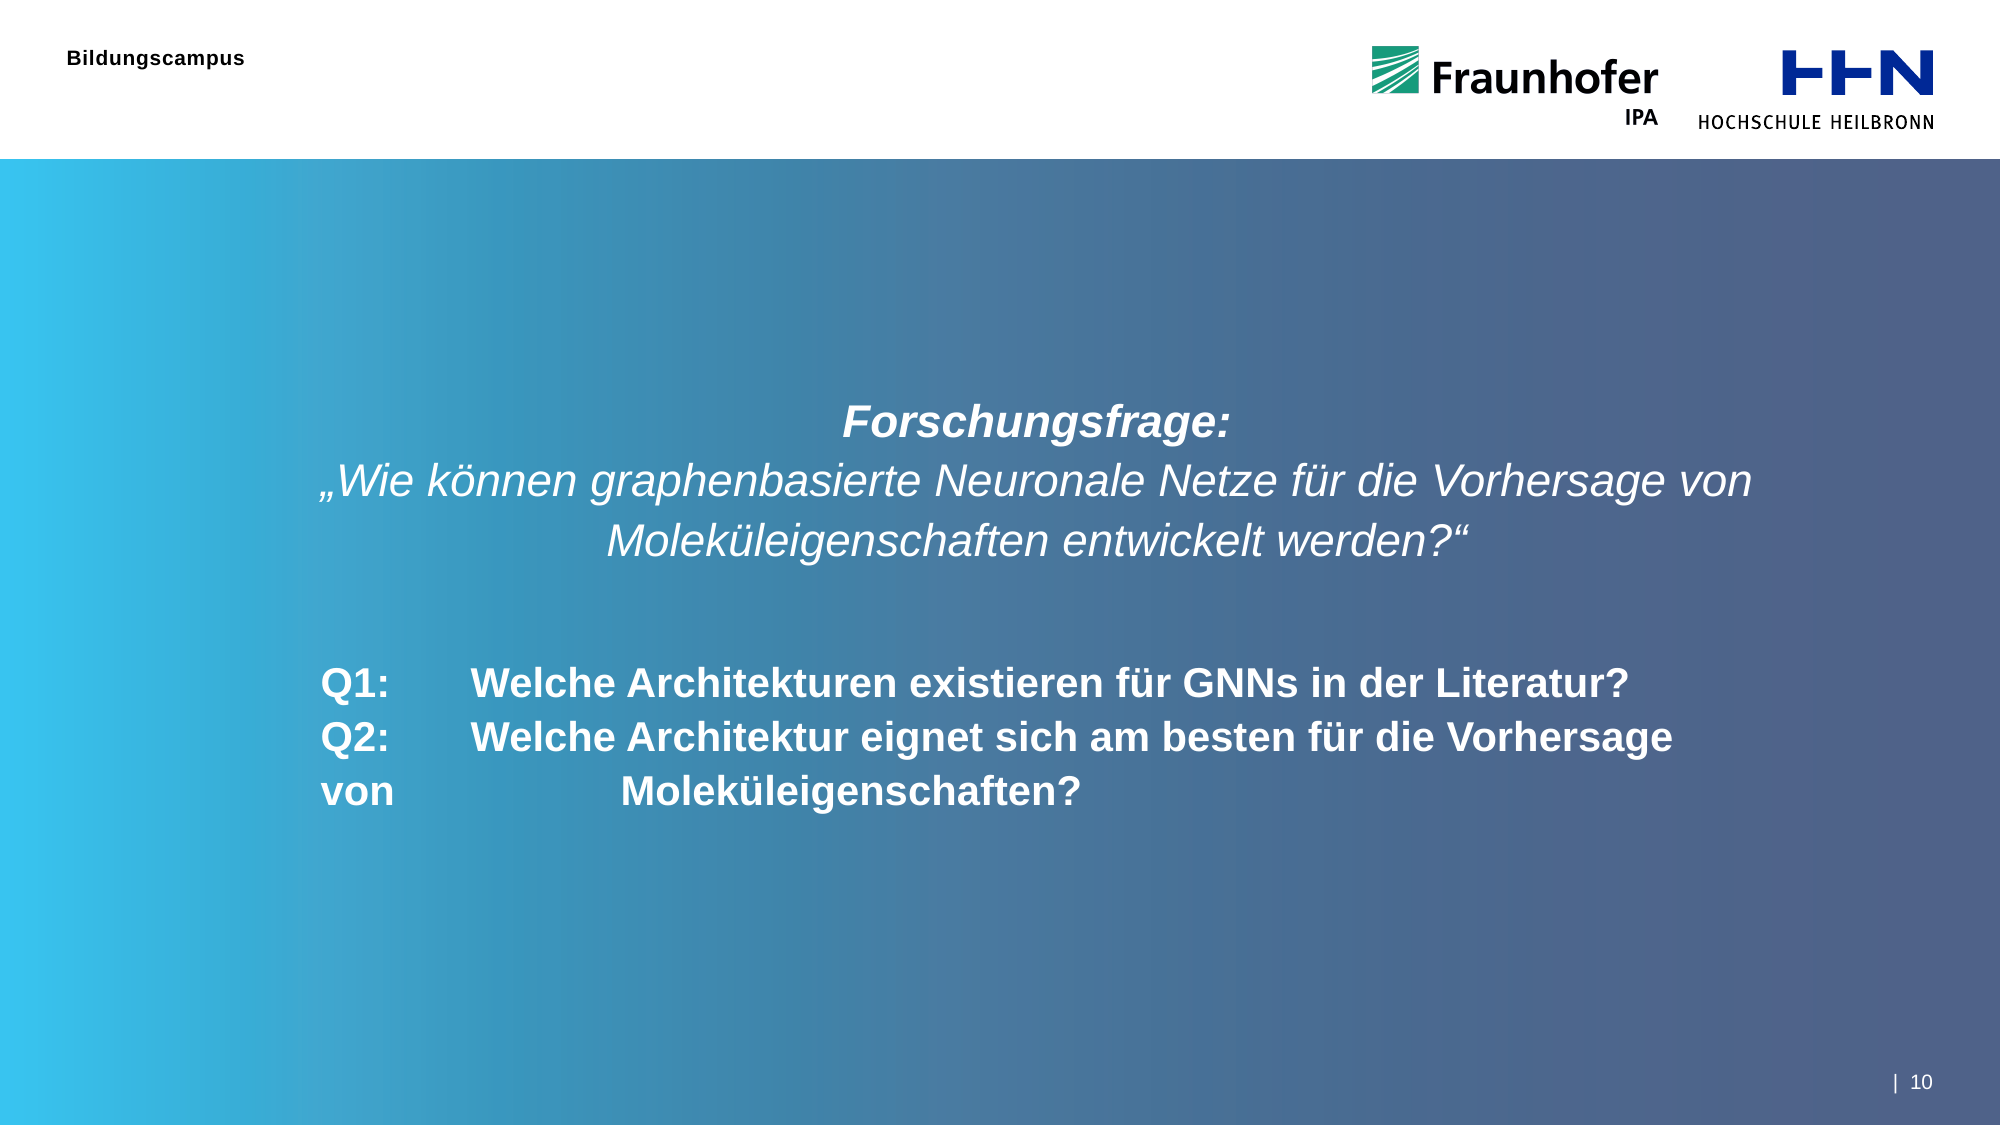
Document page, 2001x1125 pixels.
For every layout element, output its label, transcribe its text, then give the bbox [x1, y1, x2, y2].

picture [1370, 44, 1660, 128]
slide_number Bildungscampus [66, 45, 1277, 81]
picture [0, 159, 2000, 1125]
